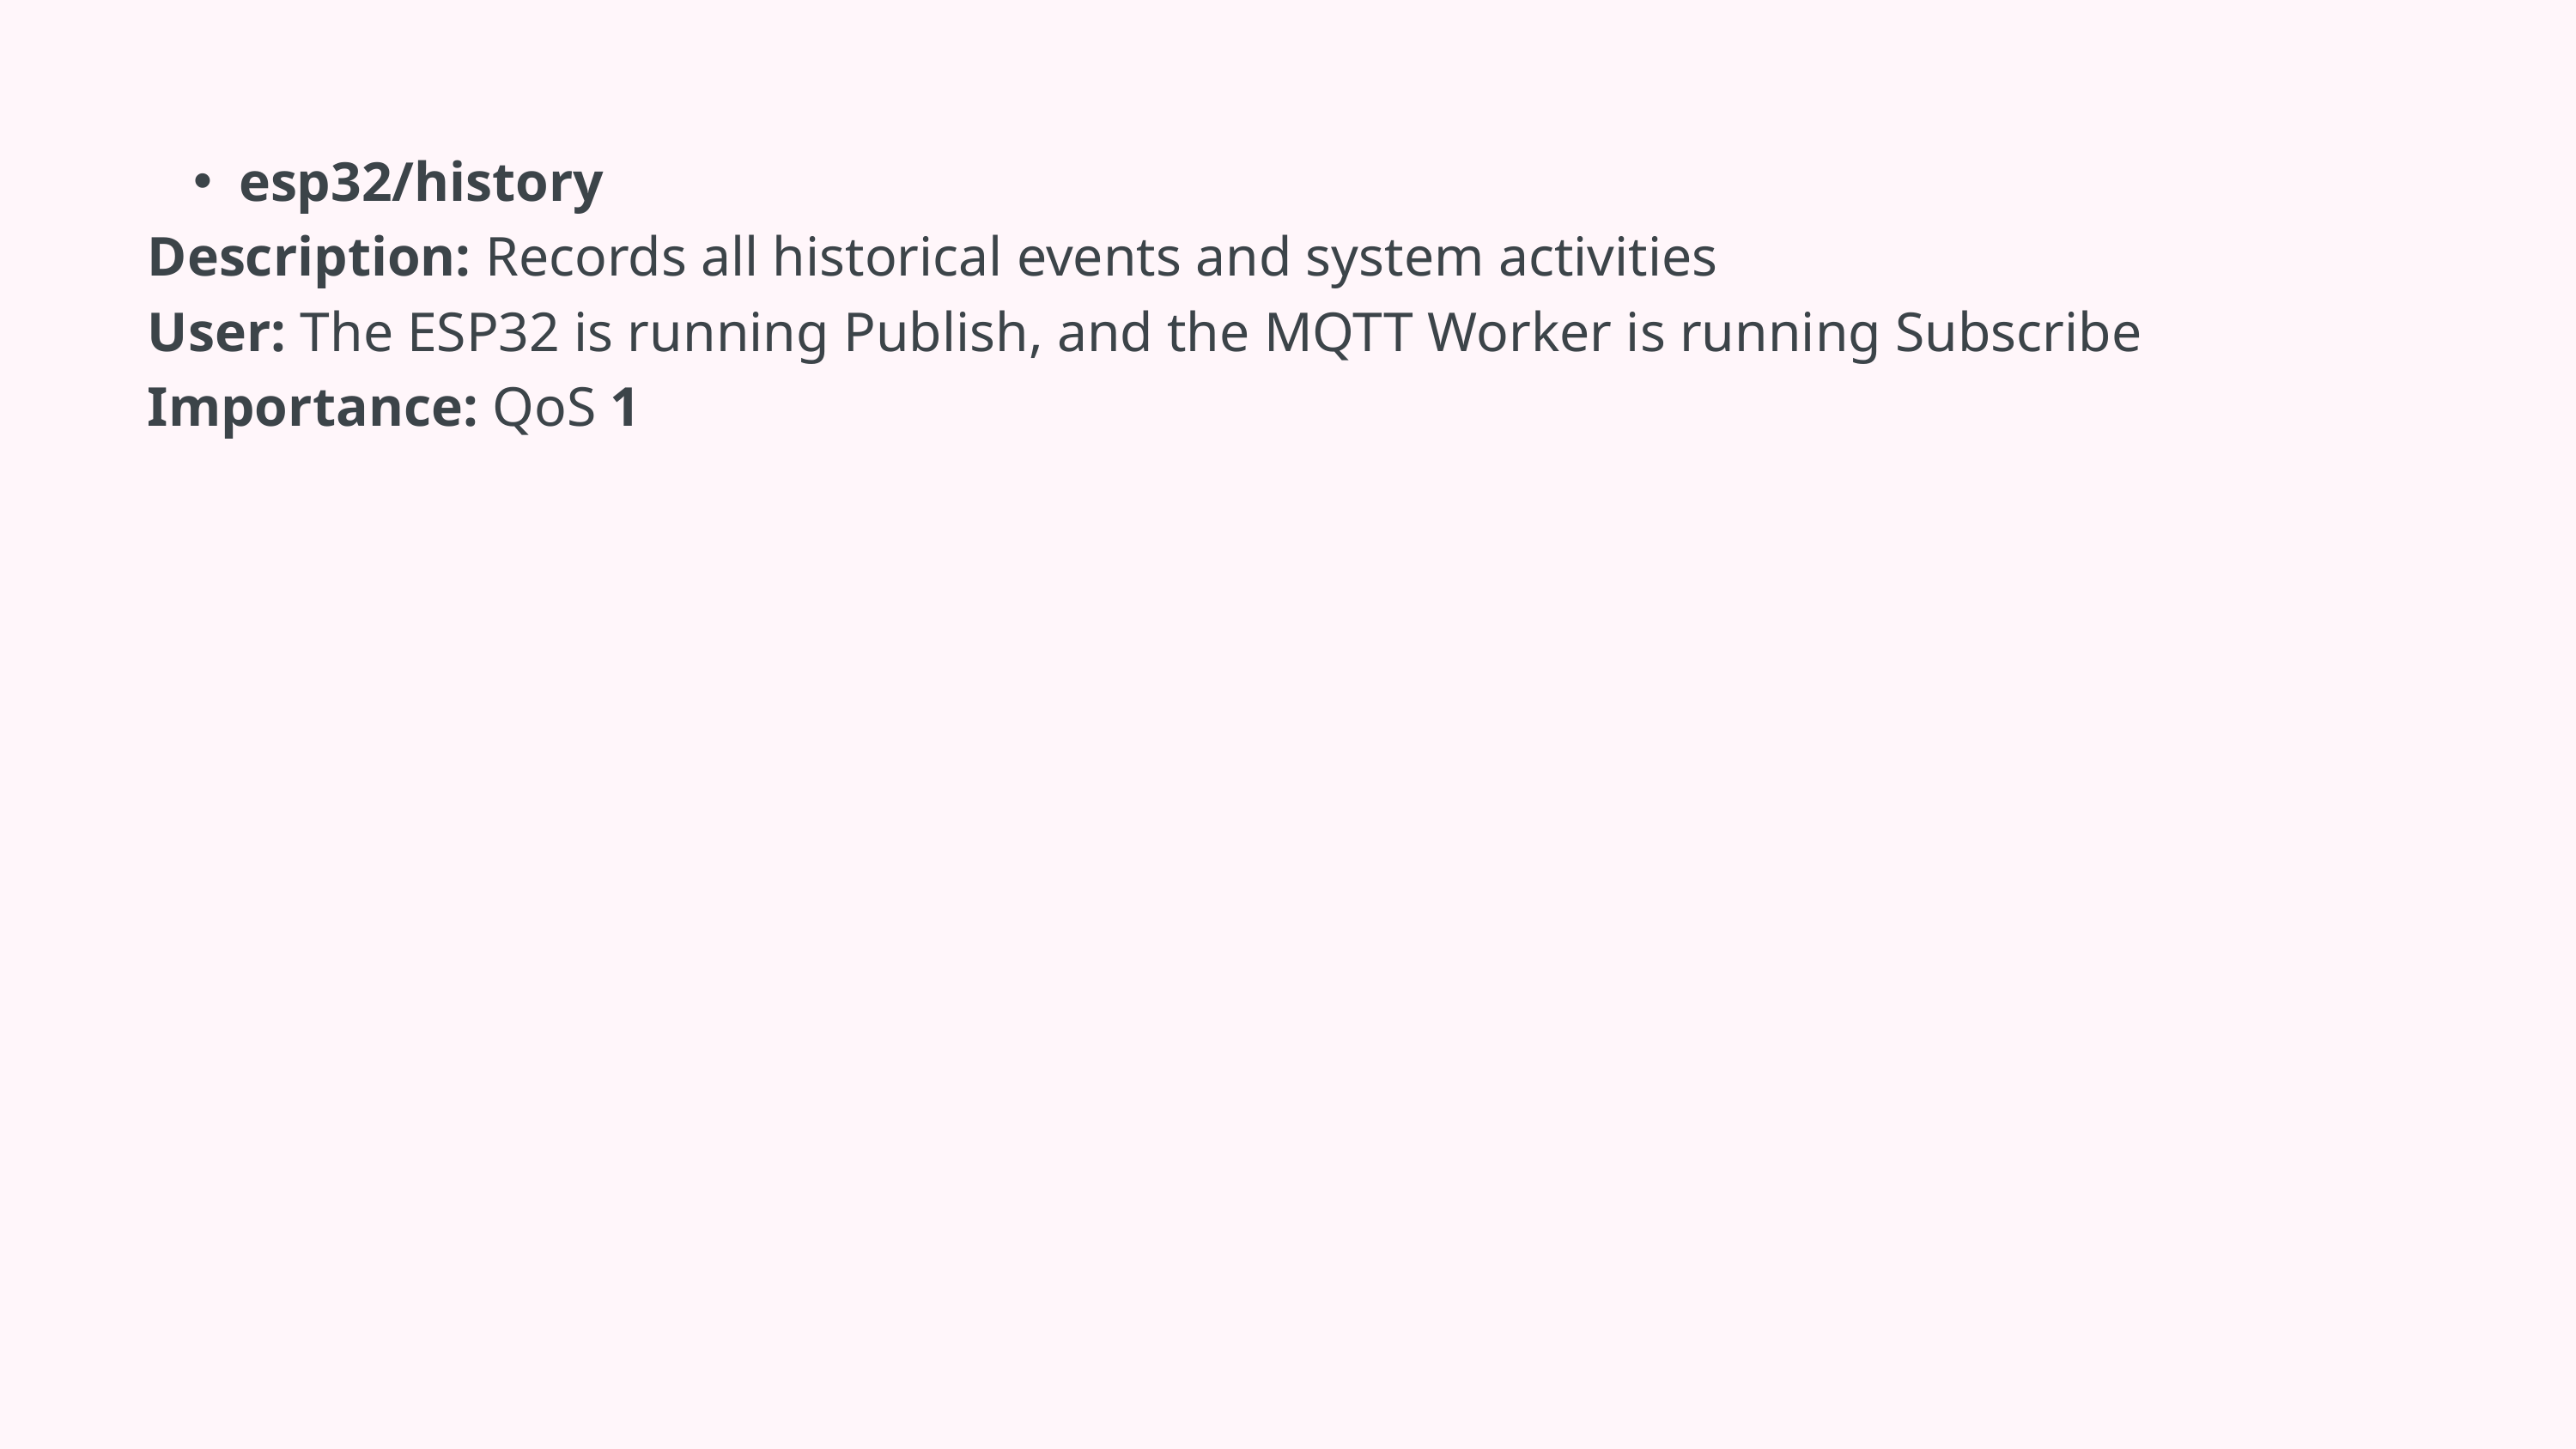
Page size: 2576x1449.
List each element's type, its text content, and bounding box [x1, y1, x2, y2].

text_box esp32/history Description: Records all historical events and system activities User: The ESP32 is running Publish, and the MQTT Worker is running Subscribe Importance: QoS 1 [147, 136, 2432, 512]
